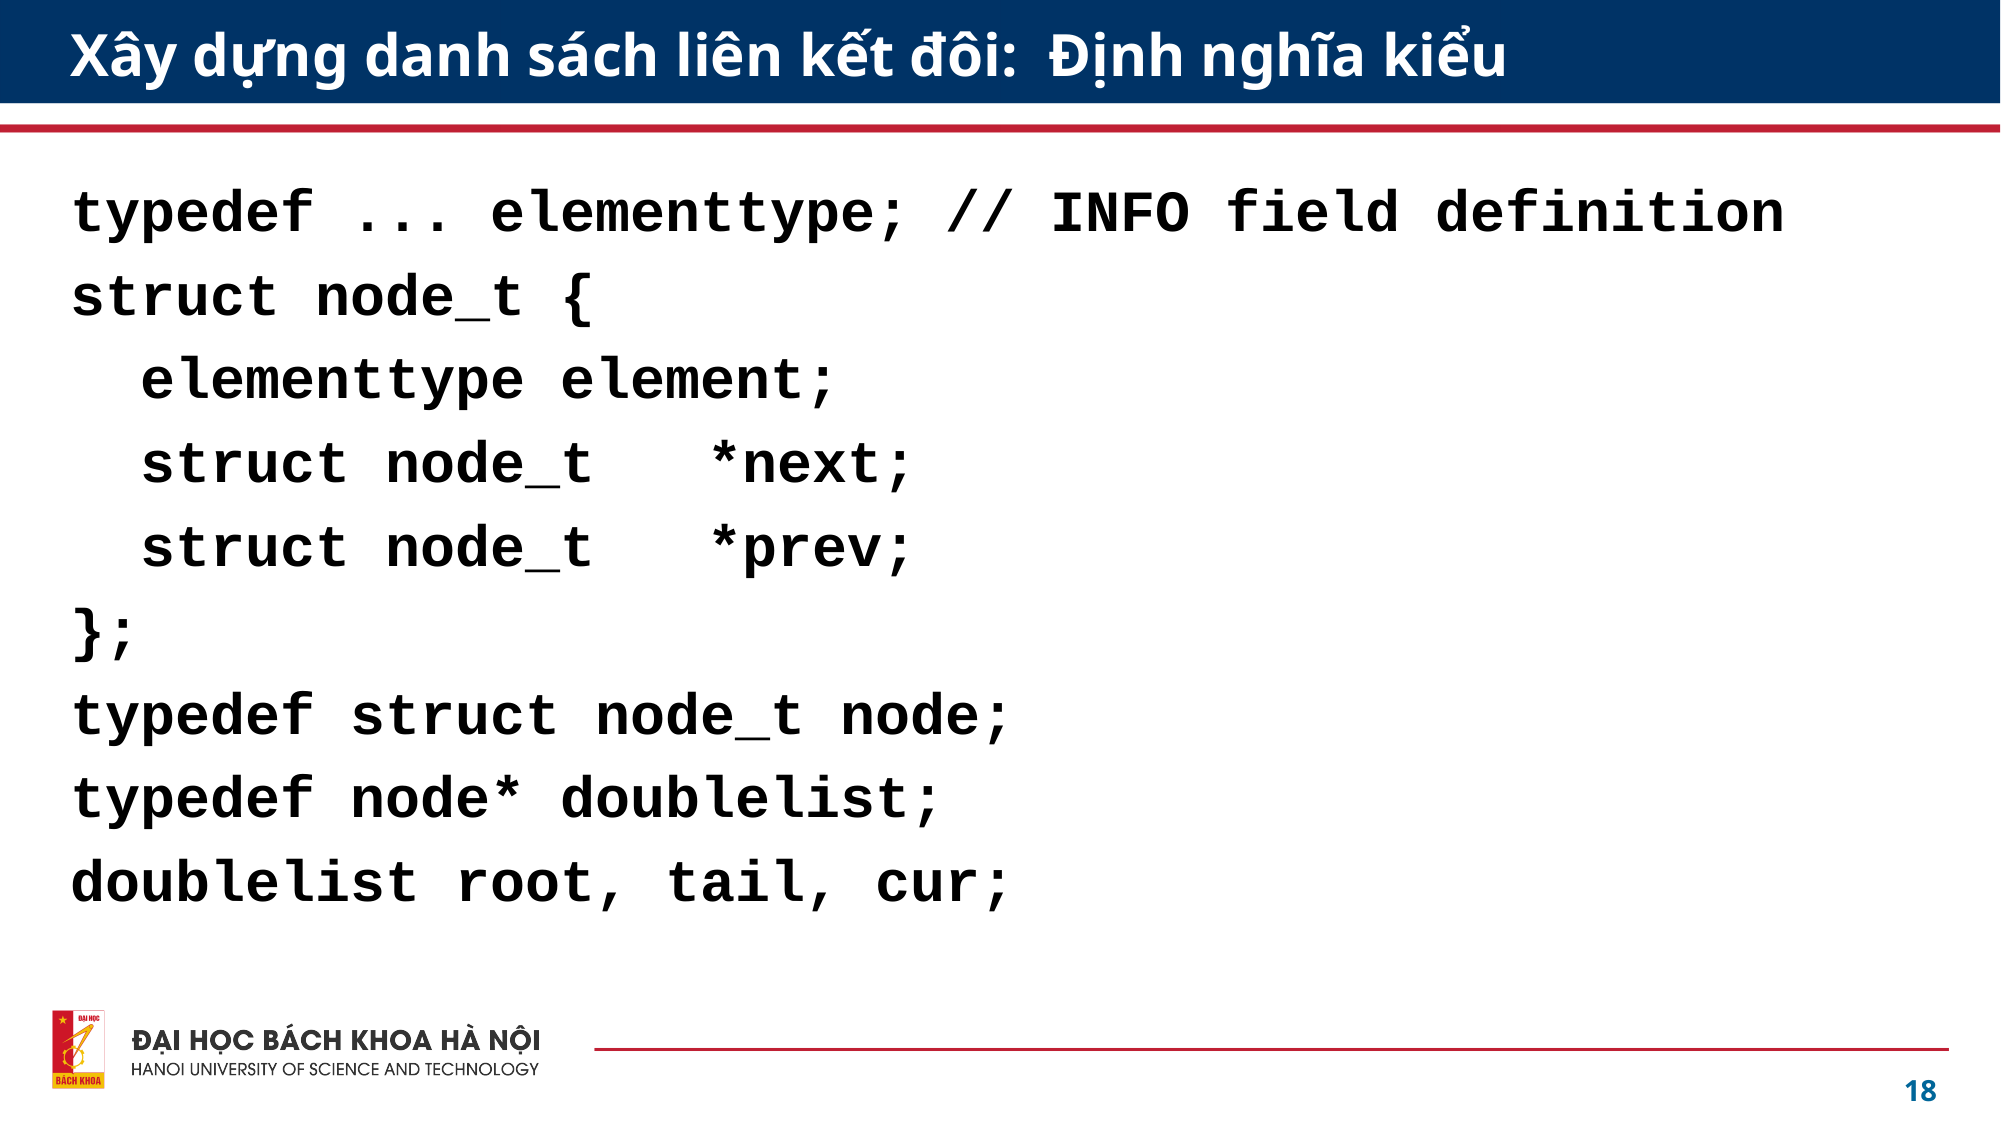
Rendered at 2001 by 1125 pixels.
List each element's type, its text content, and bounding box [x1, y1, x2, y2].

picture [0, 0, 2001, 1125]
slide_number 18 [1502, 1065, 1953, 1125]
title Xây dựng danh sách liên kết đôi: Định nghĩa kiểu [55, 18, 1945, 90]
list typedef ... elementtype; // INFO field definition struct node_t { elementtype element; struct node_t *next; struct node_t *prev; }; typedef struct node_t node; typedef node* doublelist; doublelist root, tail, cur; [55, 173, 1945, 979]
